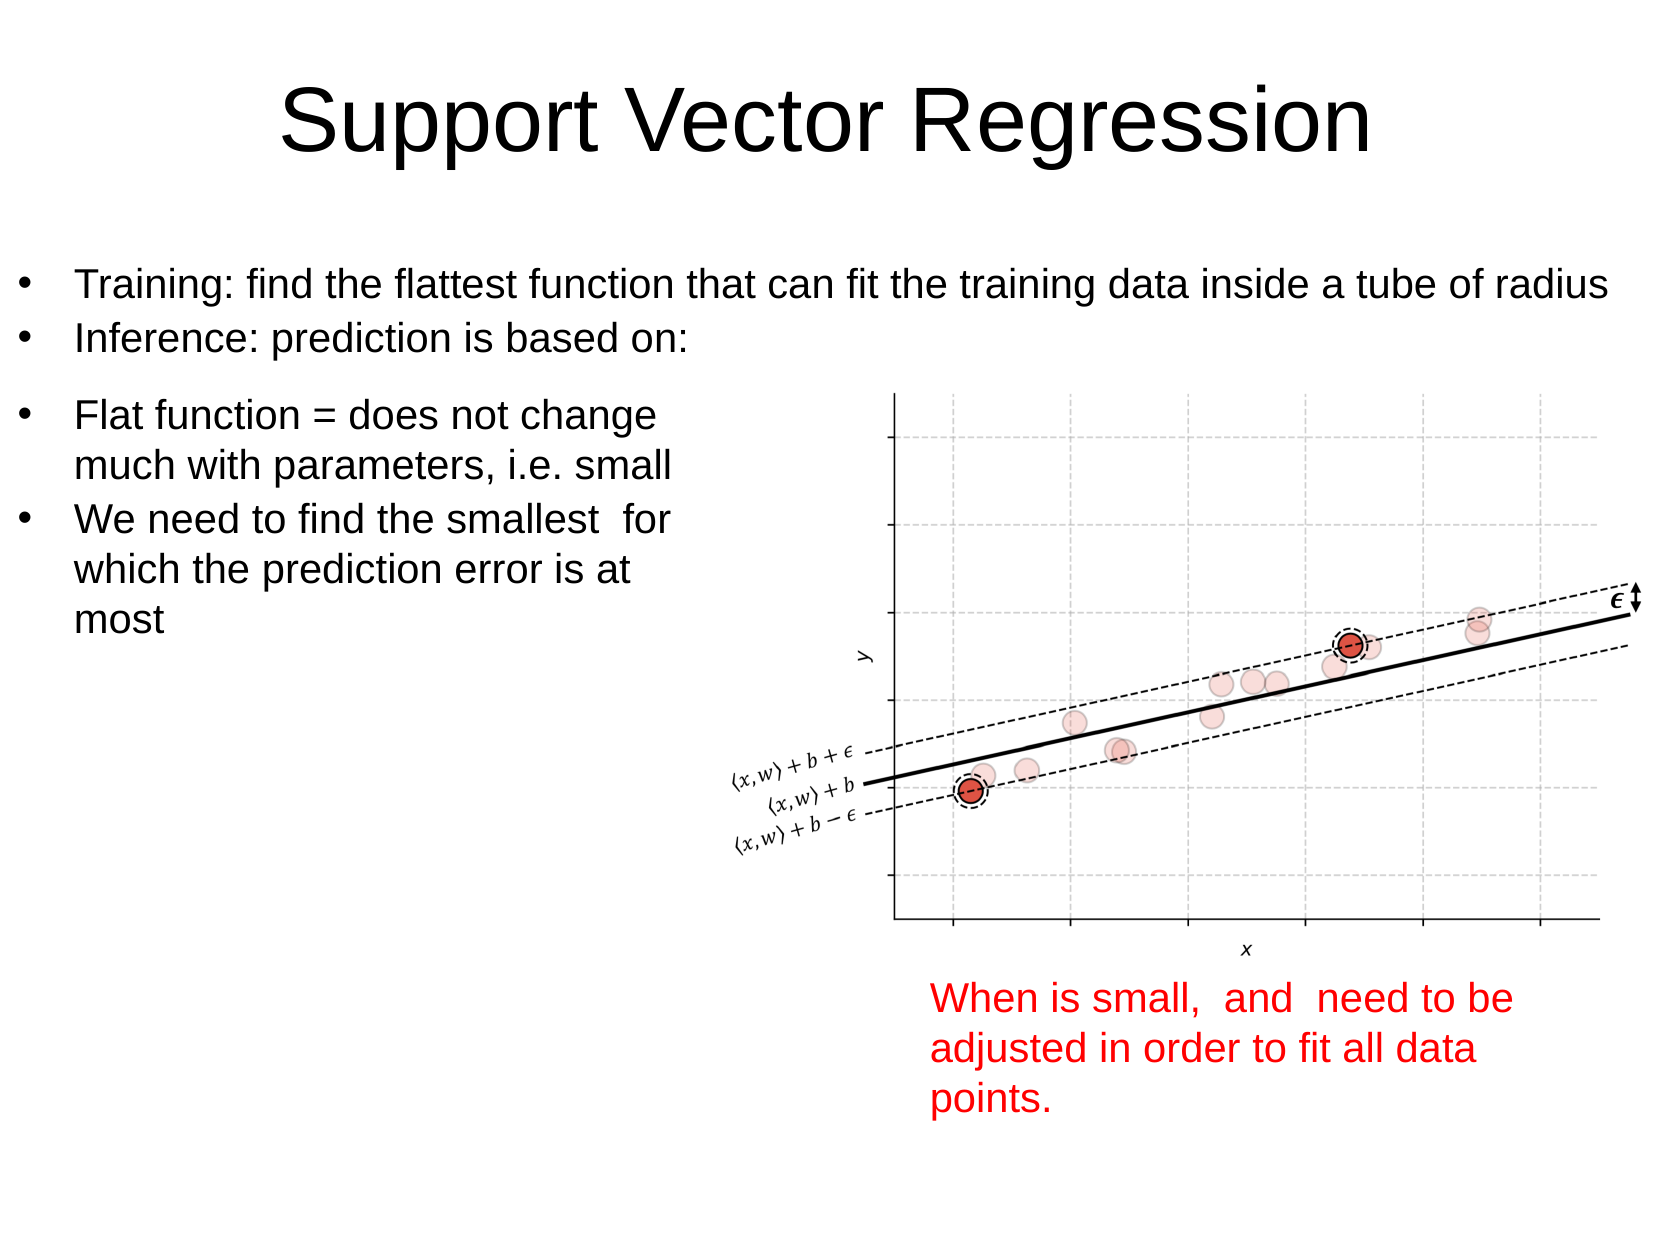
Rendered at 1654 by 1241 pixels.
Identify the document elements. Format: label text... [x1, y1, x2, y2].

text_box Support Vector Regression [82, 49, 1571, 181]
picture [698, 387, 1654, 962]
